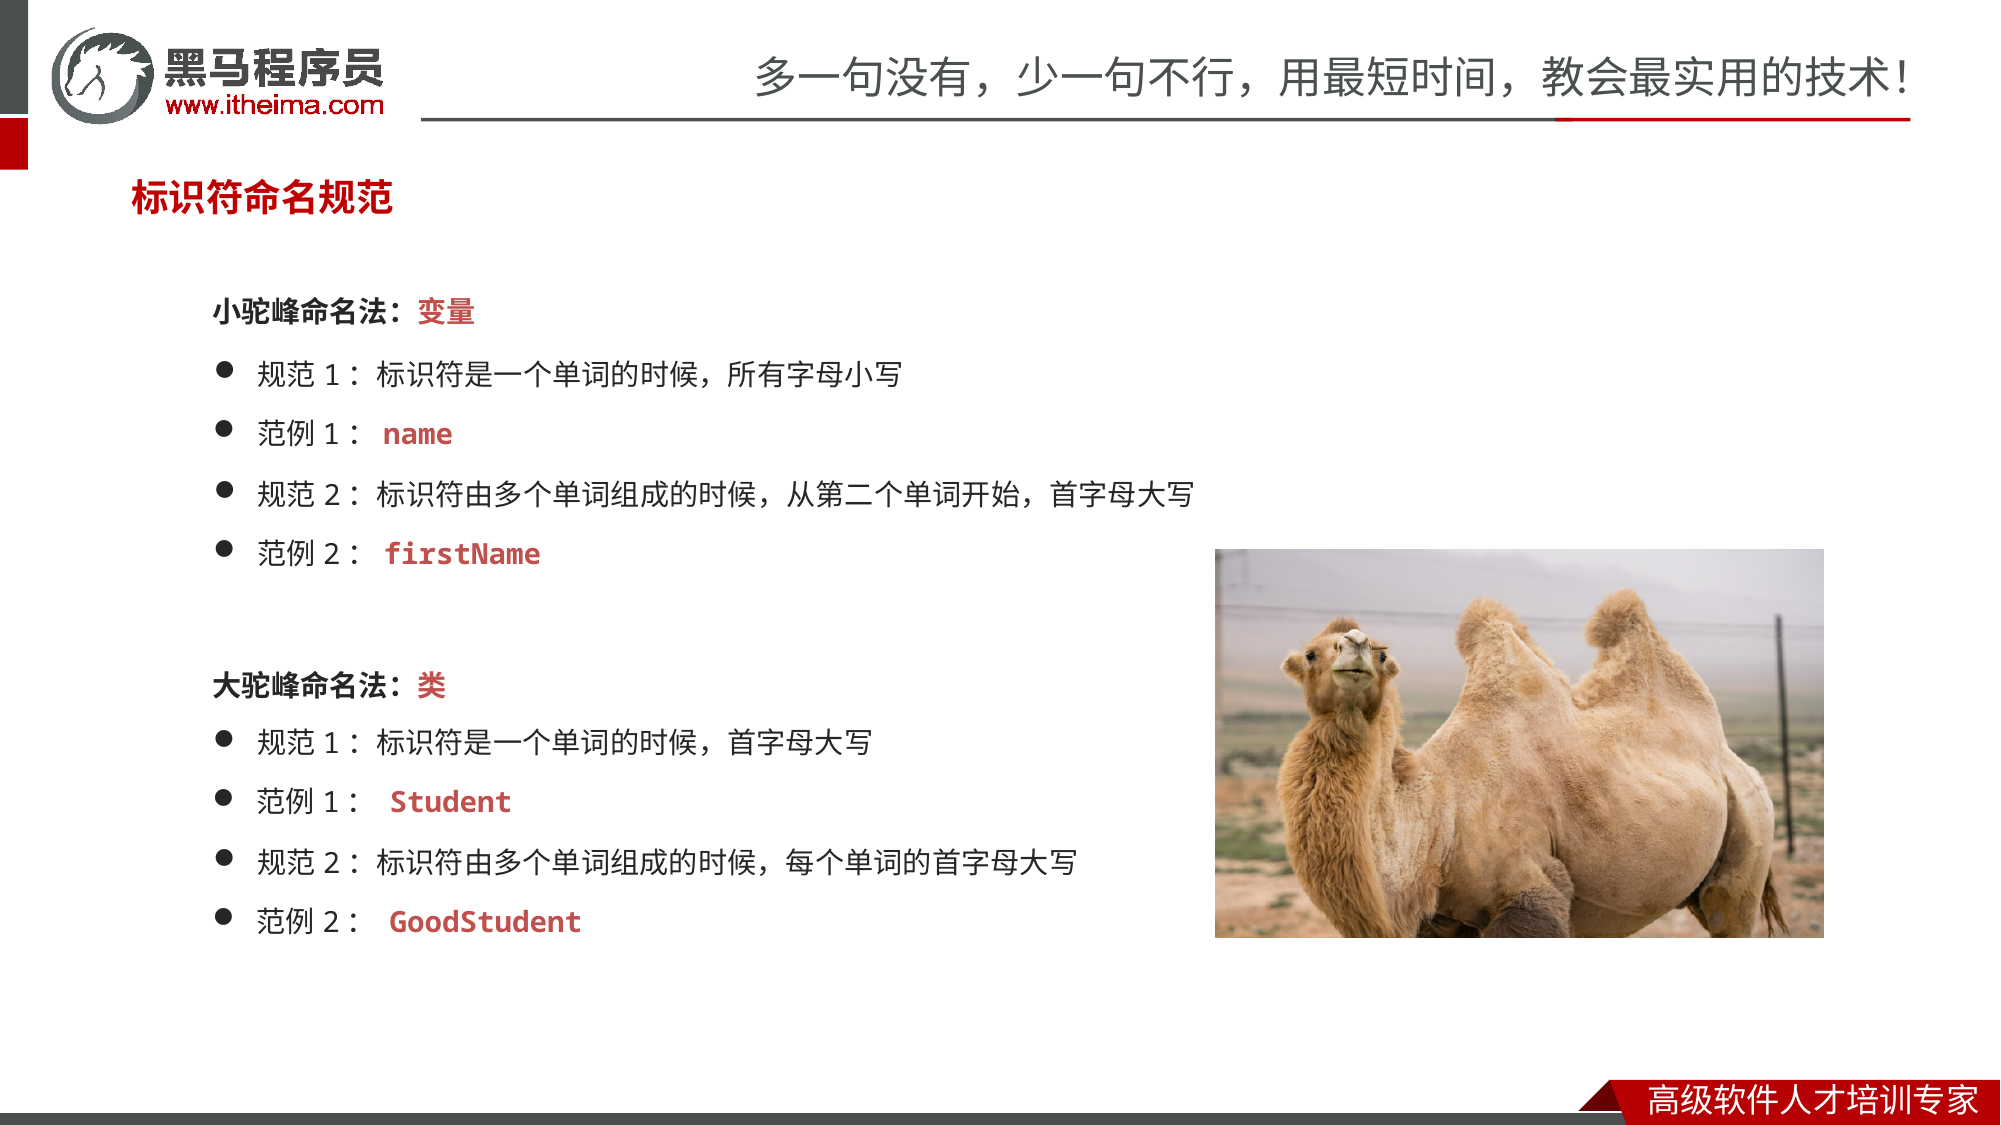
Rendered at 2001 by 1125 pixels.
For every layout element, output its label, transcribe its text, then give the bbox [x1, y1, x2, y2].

list 标识符命名规范 [116, 154, 1880, 239]
picture [50, 26, 384, 125]
text_box 大驼峰命名法：类 [197, 642, 1209, 710]
text_box 范例1： Student [197, 758, 1209, 827]
text_box 规范2：标识符由多个单词组成的时候，每个单词的首字母大写 [198, 819, 1209, 878]
text_box 范例2：firstName [198, 510, 1437, 578]
text_box 范例2： GoodStudent [197, 878, 1213, 946]
text_box 规范1：标识符是一个单词的时候，首字母大写 [198, 699, 1209, 758]
text_box 规范2：标识符由多个单词组成的时候，从第二个单词开始，首字母大写 [199, 451, 1437, 510]
text_box 范例1：name [198, 390, 1436, 458]
title [116, 40, 1556, 125]
picture [1214, 549, 1825, 939]
text_box 规范1：标识符是一个单词的时候，所有字母小写 [199, 331, 1437, 399]
text_box 小驼峰命名法：变量 [197, 268, 1567, 336]
